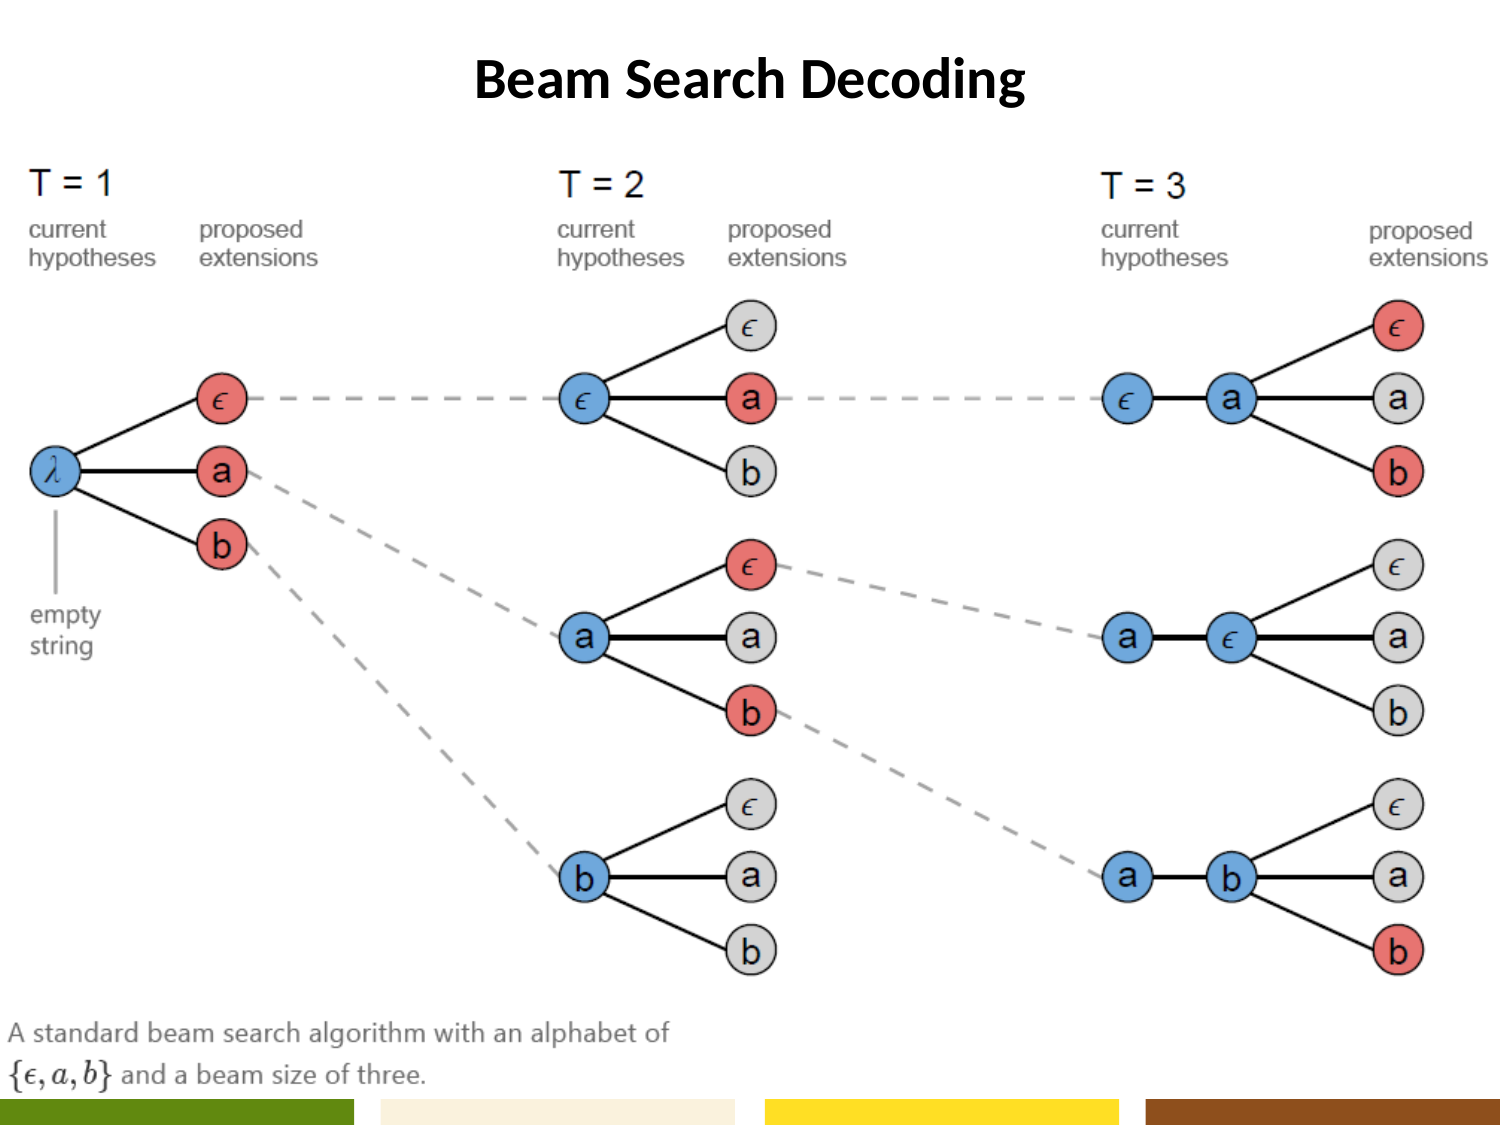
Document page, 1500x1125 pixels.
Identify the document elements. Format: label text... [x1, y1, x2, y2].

picture [0, 123, 1500, 1100]
title Beam Search Decoding [103, 35, 1397, 123]
